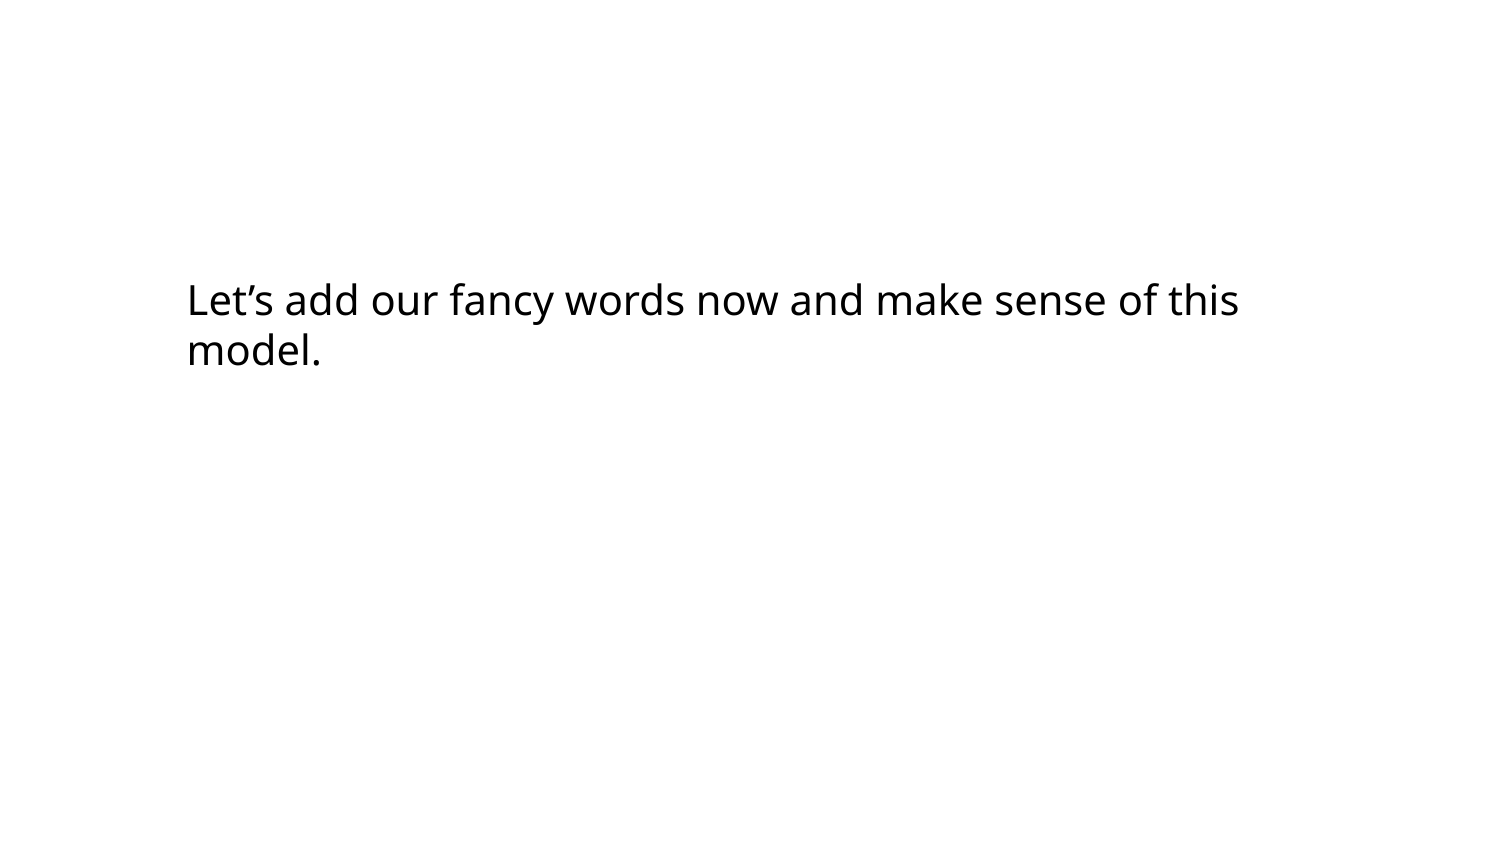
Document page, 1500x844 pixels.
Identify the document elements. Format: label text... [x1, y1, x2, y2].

text_box Let’s add our fancy words now and make sense of this model. [171, 258, 1298, 389]
